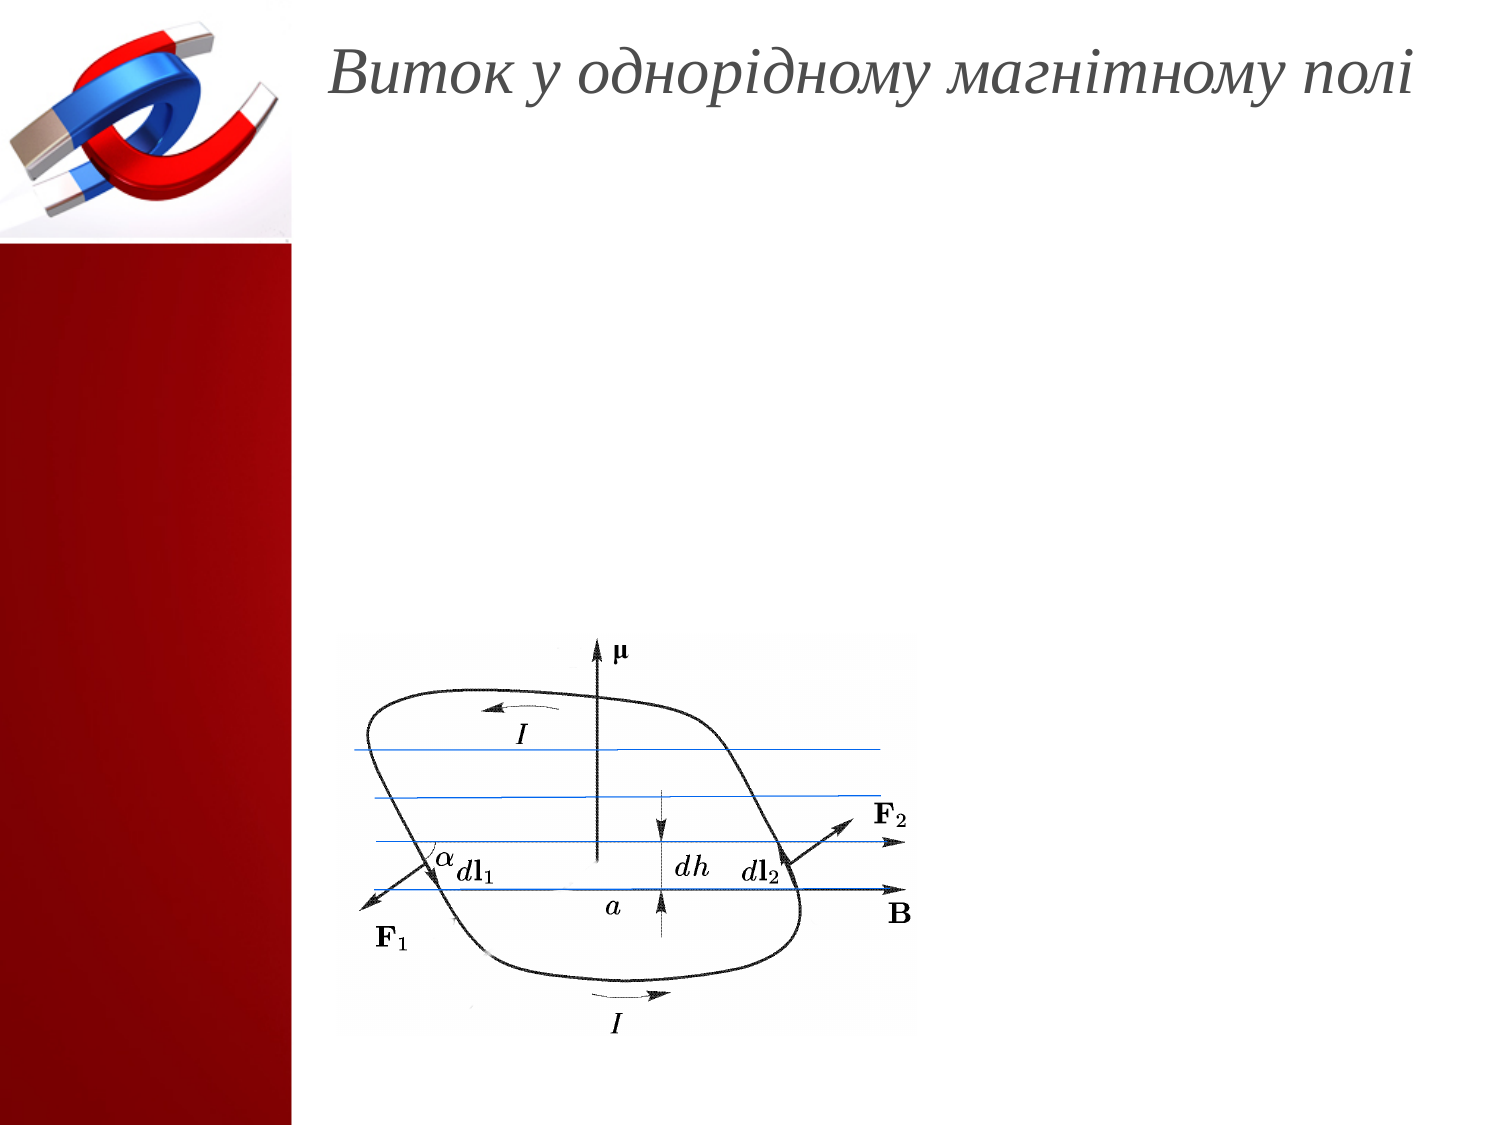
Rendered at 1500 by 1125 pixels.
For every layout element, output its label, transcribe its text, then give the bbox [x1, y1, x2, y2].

picture [0, 0, 1500, 1125]
text_box Виток у однорідному магнітному полі [312, 19, 1447, 114]
